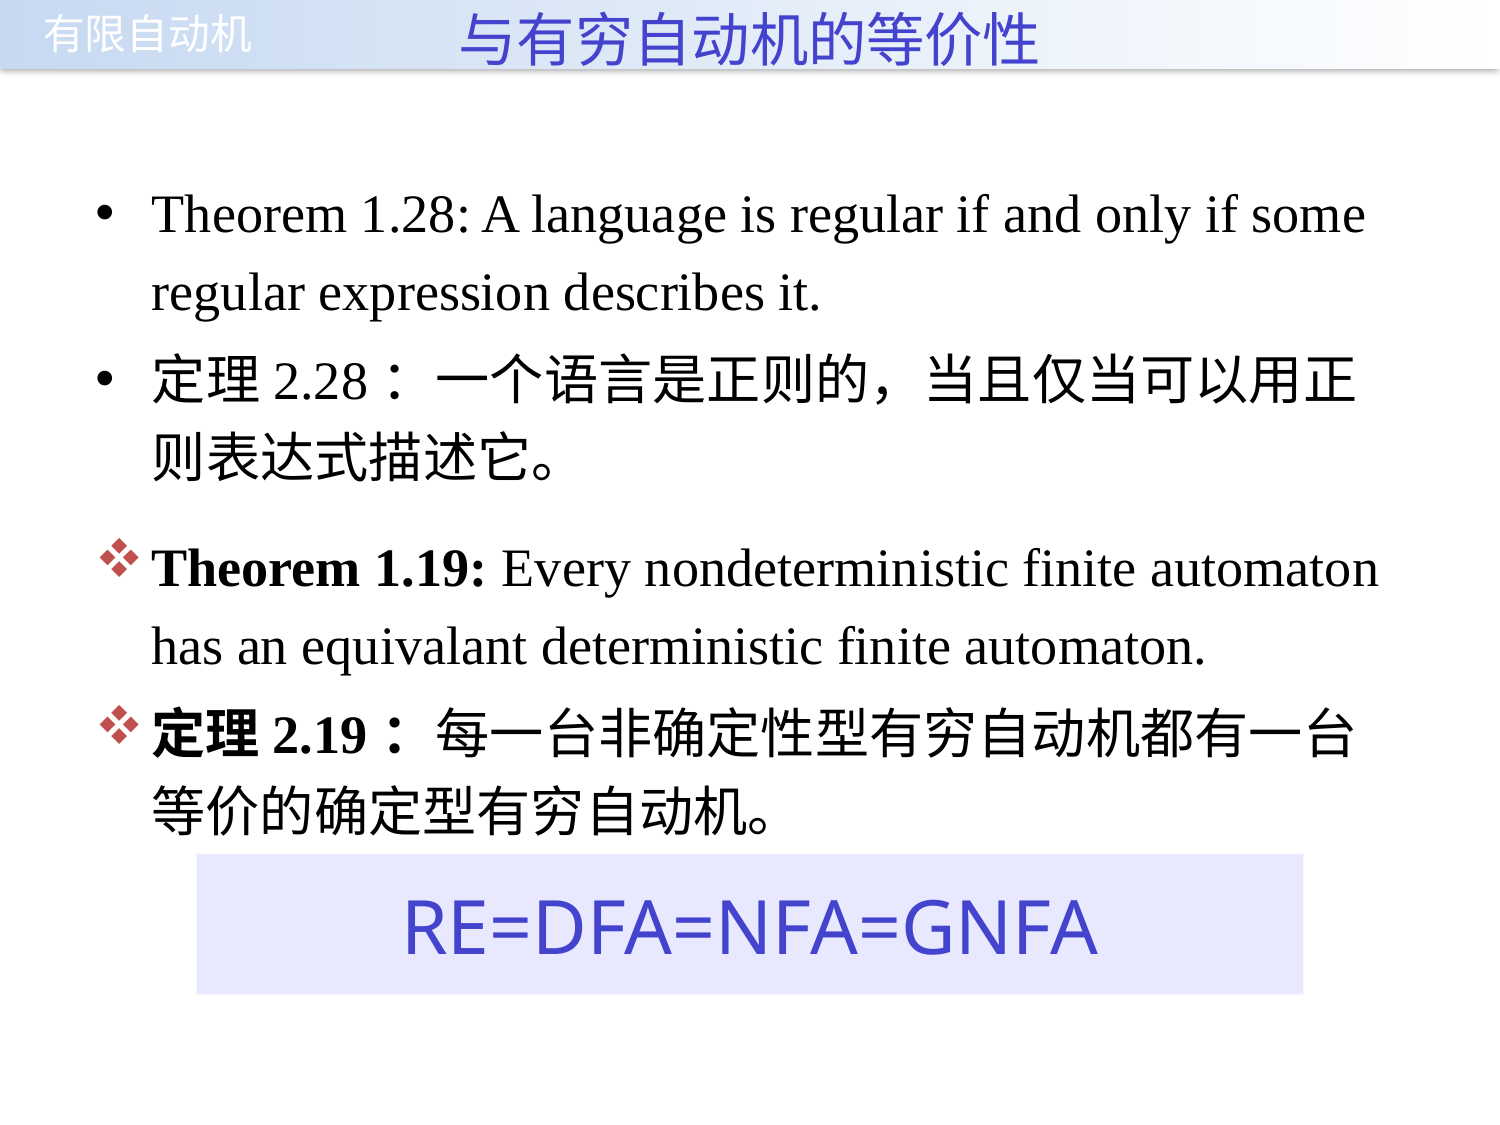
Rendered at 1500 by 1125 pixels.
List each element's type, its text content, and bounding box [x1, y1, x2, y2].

list Theorem 1.28: A language is regular if and only if some regular expression describes it. 定理2.28：一个语言是正则的，当且仅当可以用正则表达式描述它。 [80, 158, 1420, 512]
title 与有穷自动机的等价性 [15, 0, 1485, 98]
text_box Theorem 1.19: Every nondeterministic finite automaton has an equivalant deterministic finite automaton. 定理2.19：每一台非确定性型有穷自动机都有一台等价的确定型有穷自动机。 [80, 512, 1420, 854]
text_box RE=DFA=NFA=GNFA [196, 853, 1304, 995]
